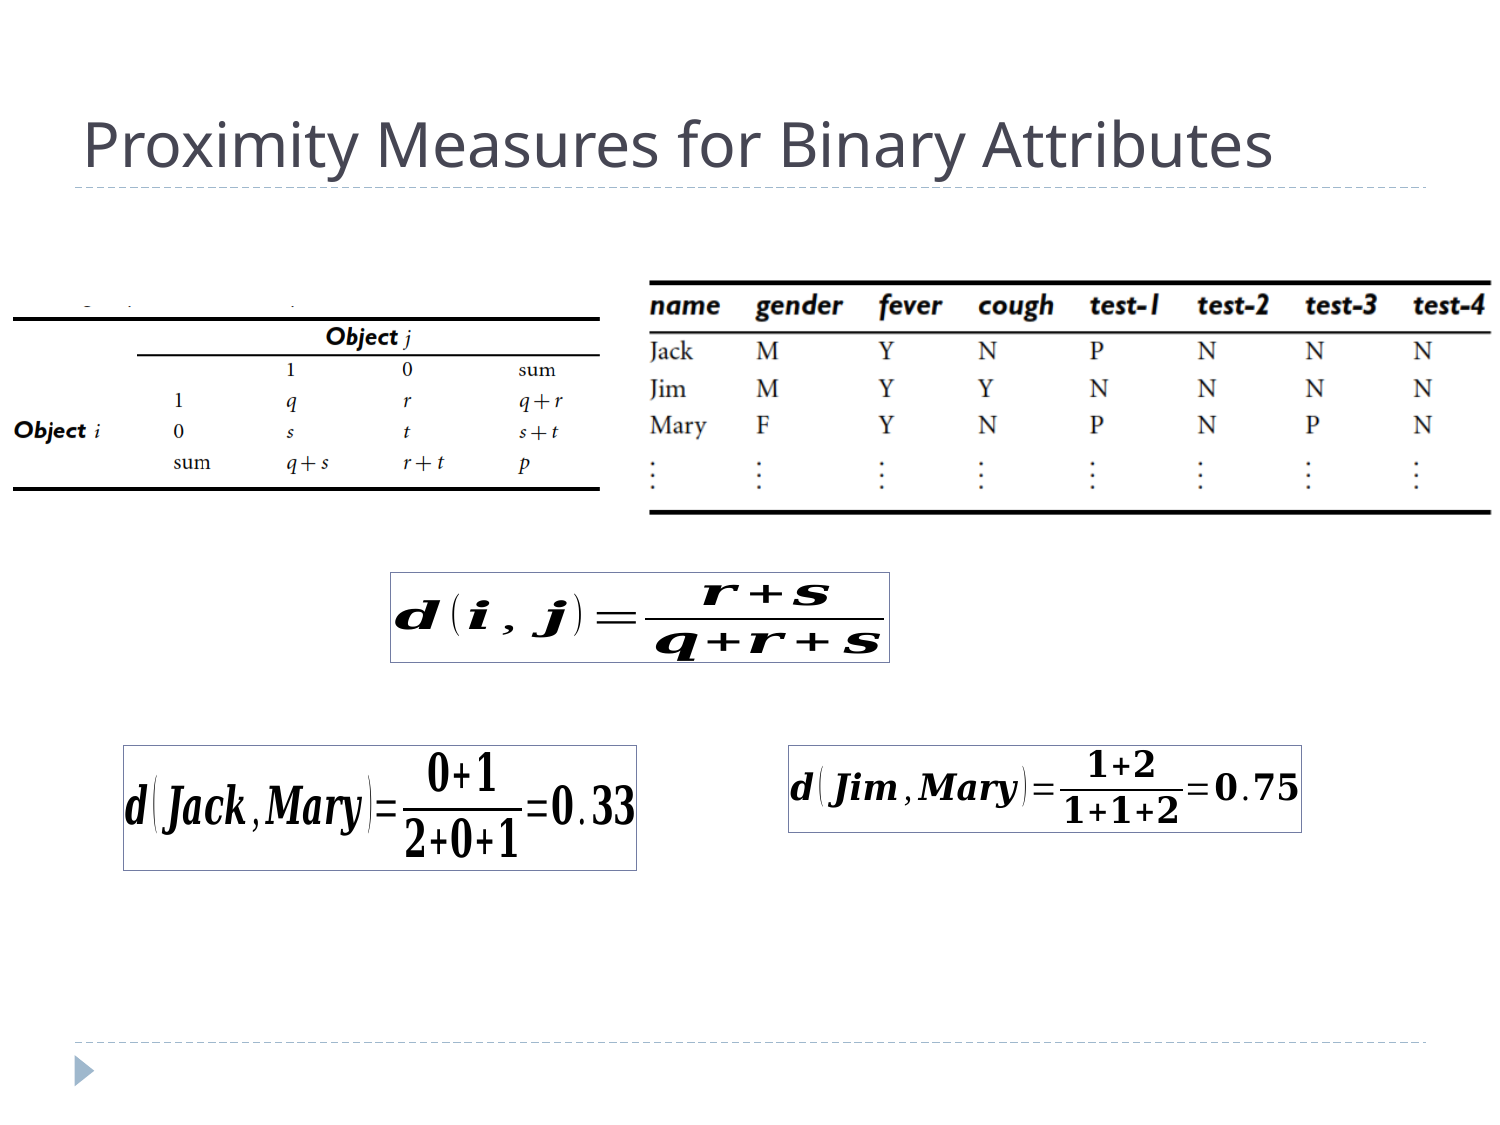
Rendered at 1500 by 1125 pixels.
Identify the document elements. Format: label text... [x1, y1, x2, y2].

title Proximity Measures for Binary Attributes [74, 24, 1426, 188]
picture [639, 277, 1500, 524]
picture [1, 306, 603, 500]
